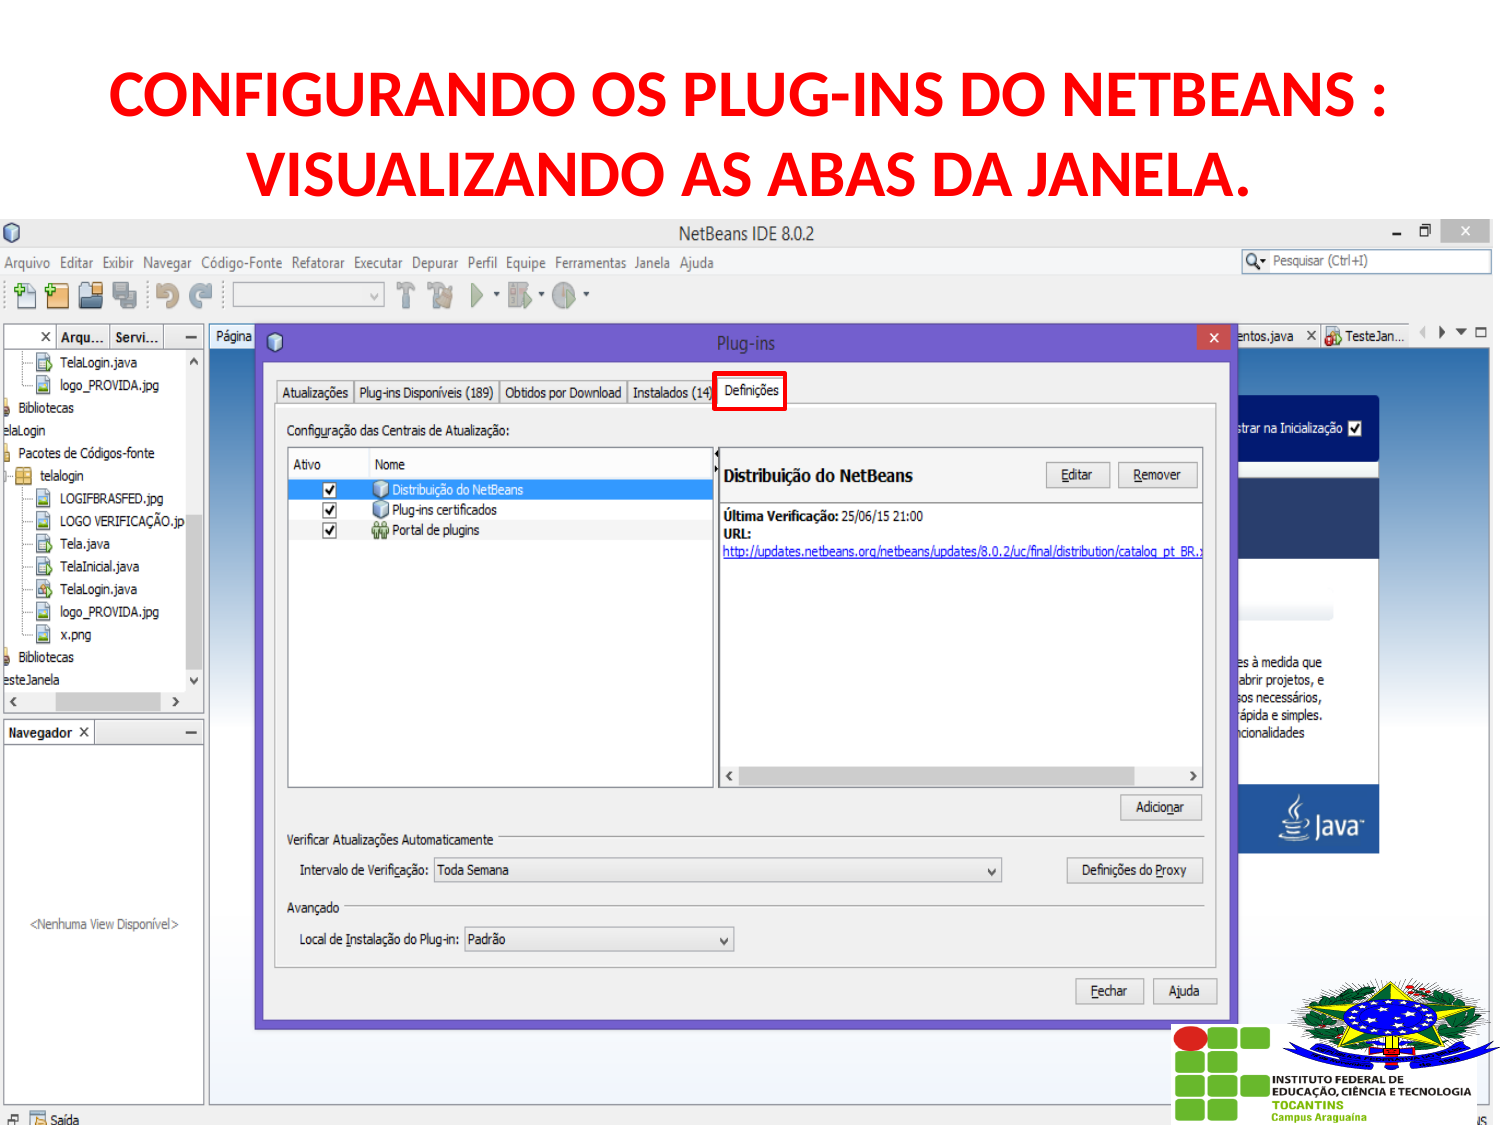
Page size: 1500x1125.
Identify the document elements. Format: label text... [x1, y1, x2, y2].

picture [0, 219, 1500, 1125]
text_box CONFIGURANDO OS PLUG-INS DO NETBEANS : VISUALIZANDO AS ABAS DA JANELA. [0, 42, 1500, 218]
